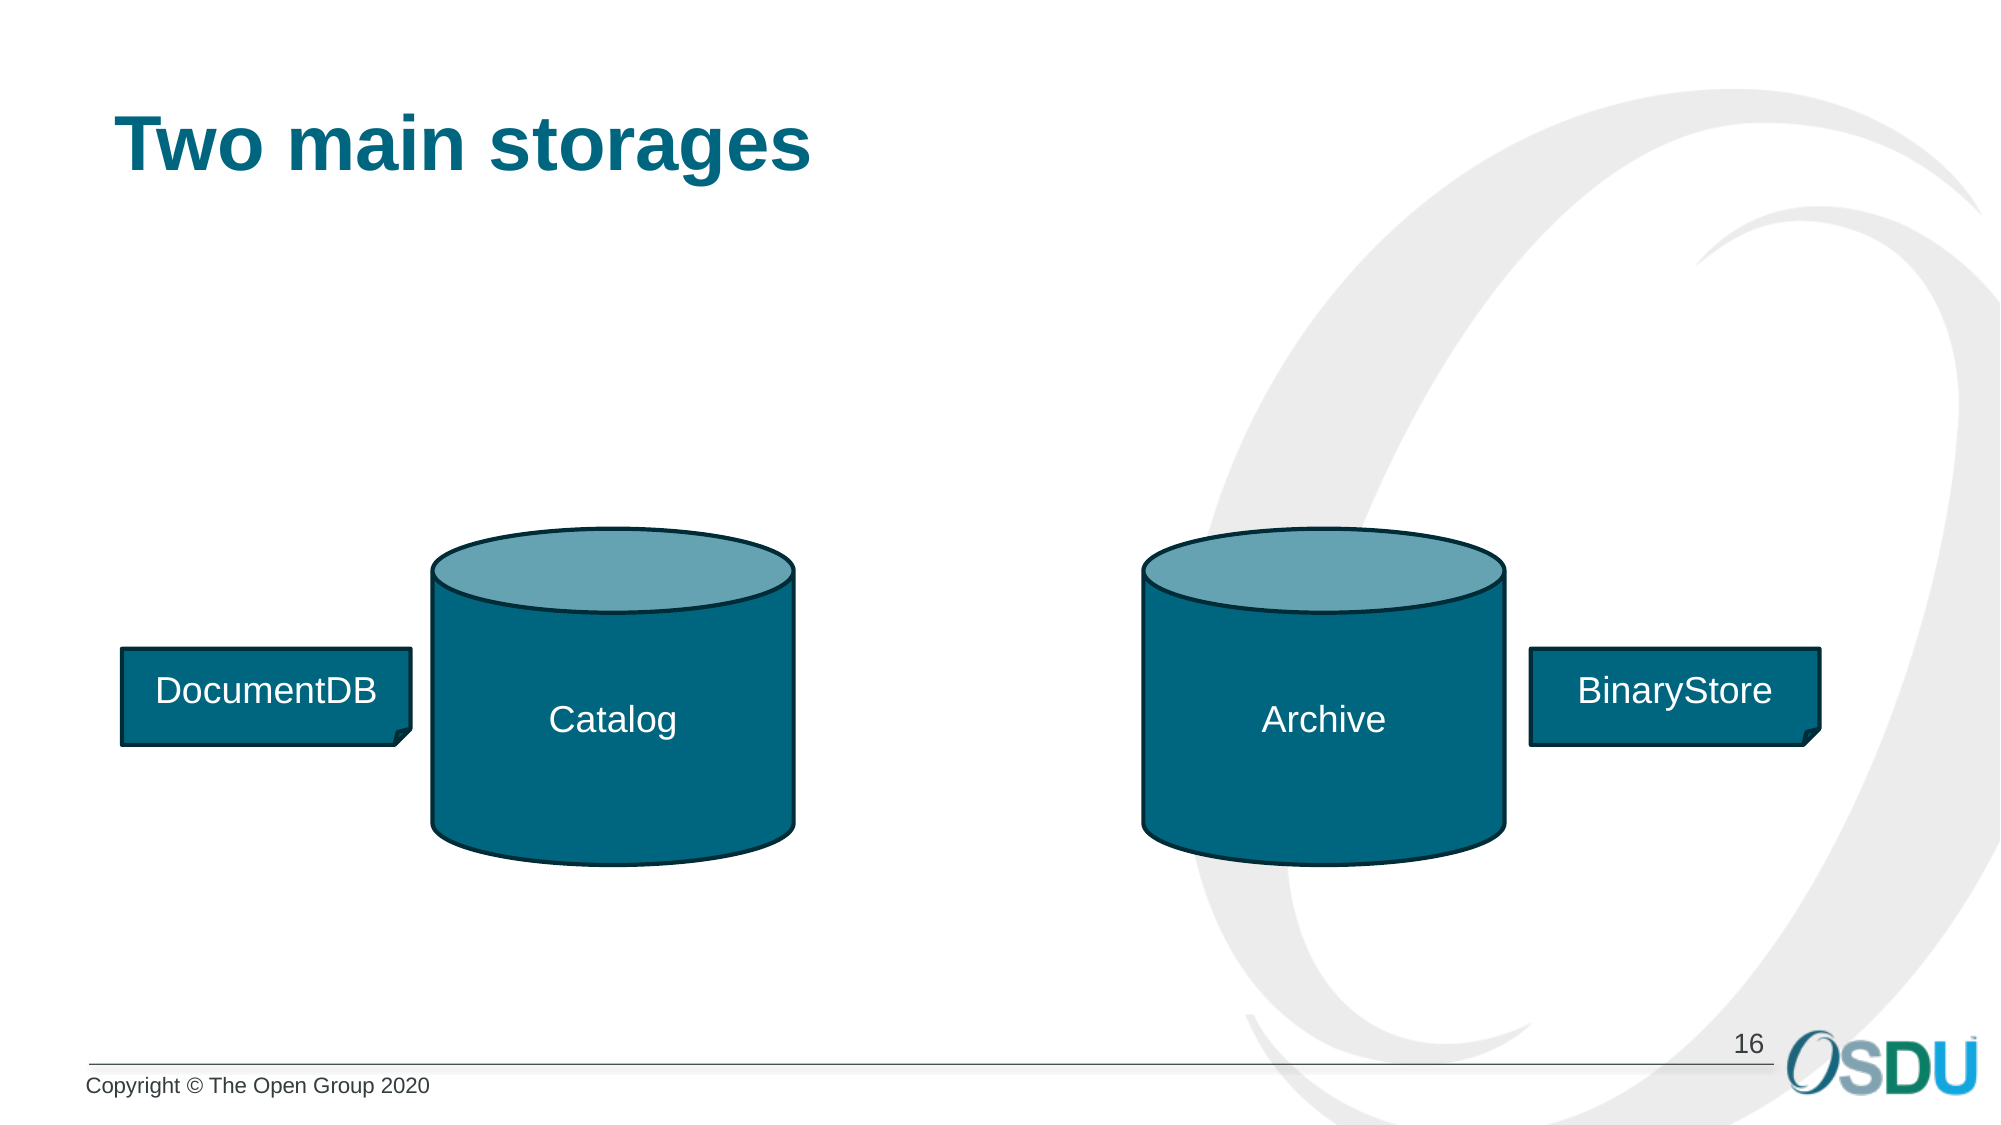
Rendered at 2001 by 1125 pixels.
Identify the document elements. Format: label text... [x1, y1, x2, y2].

text_box BinaryStore [1528, 646, 1822, 747]
text_box DocumentDB [119, 646, 413, 747]
text_box Archive [1141, 526, 1507, 868]
picture [1782, 1078, 1983, 1105]
slide_number 16 [1515, 1017, 1983, 1078]
title Two main storages [99, 45, 1900, 233]
text_box Catalog [430, 526, 796, 868]
